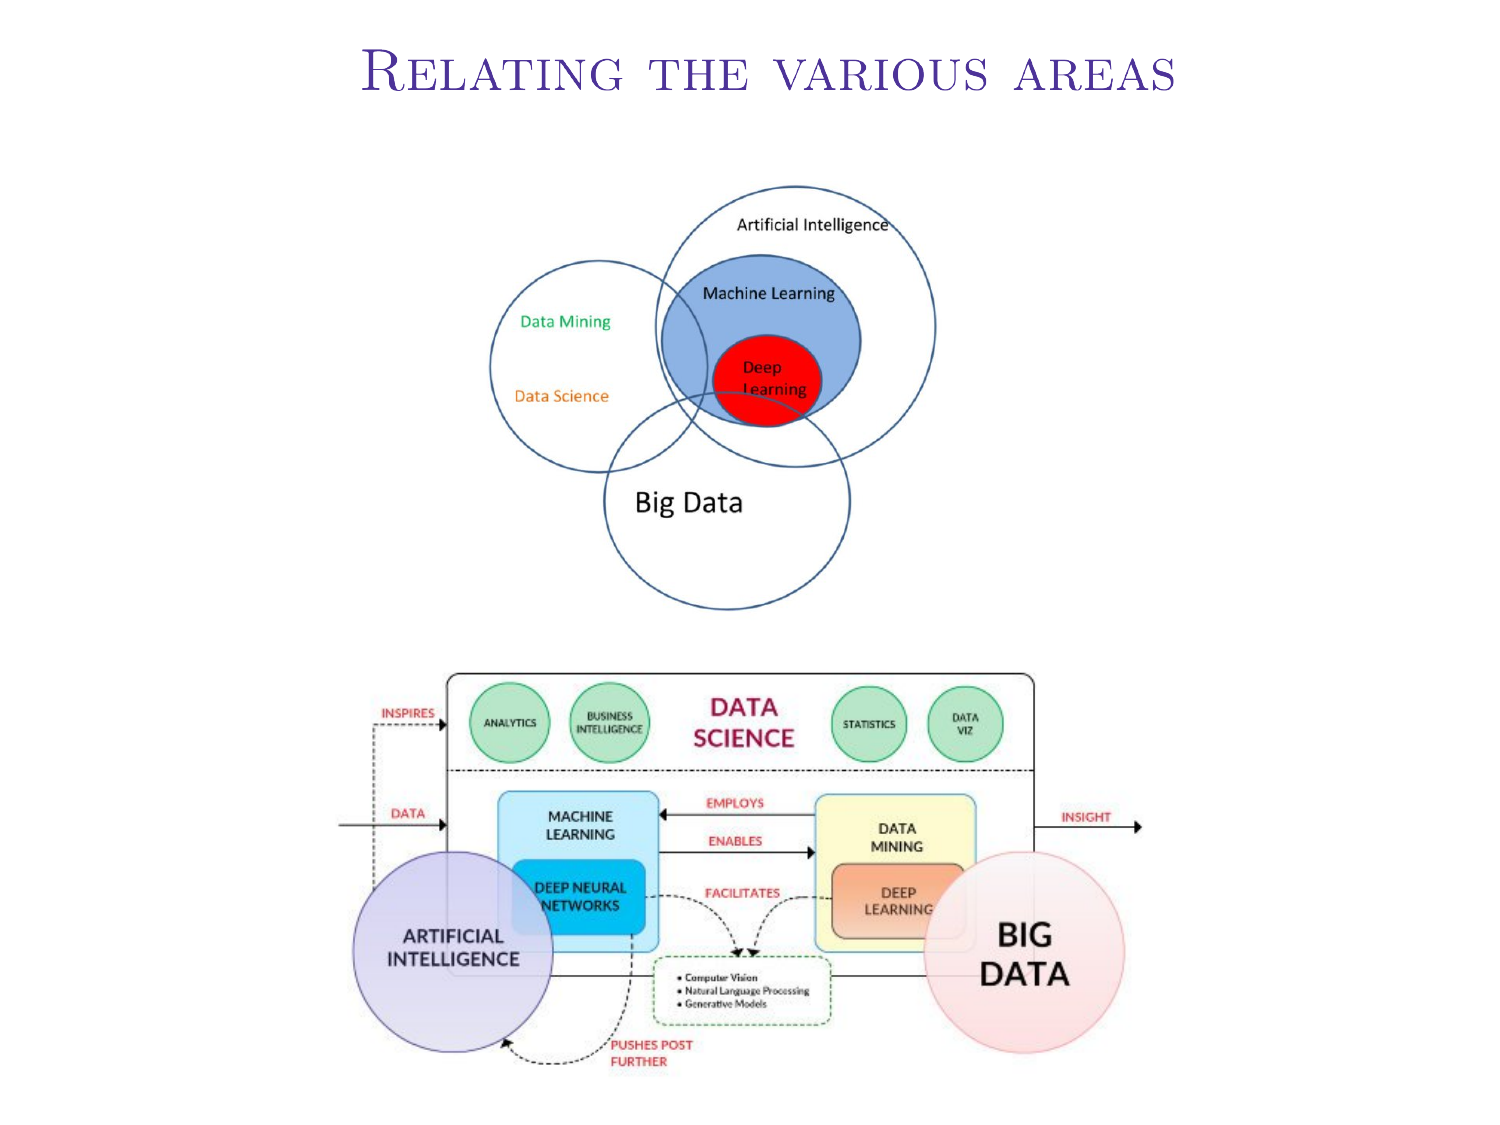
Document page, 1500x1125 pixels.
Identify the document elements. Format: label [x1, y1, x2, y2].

picture [299, 156, 1188, 1111]
picture [362, 49, 1174, 91]
